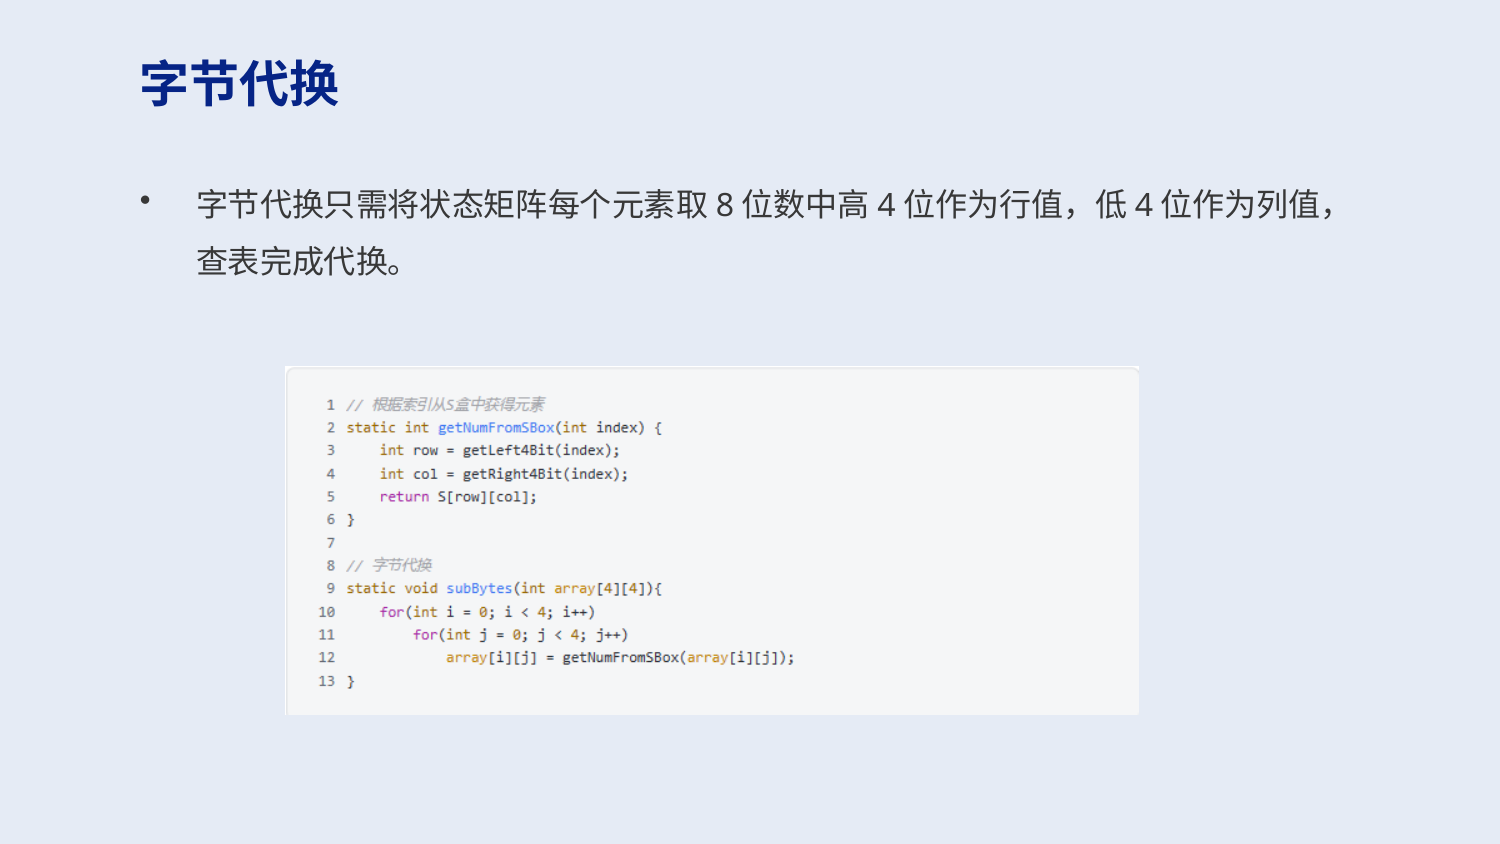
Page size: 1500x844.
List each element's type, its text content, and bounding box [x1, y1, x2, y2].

text_box 字节代换只需将状态矩阵每个元素取8位数中高4位作为行值，低4位作为列值，查表完成代换。 [125, 157, 1391, 271]
text_box 字节代换 [125, 37, 1406, 128]
picture [284, 366, 1139, 715]
